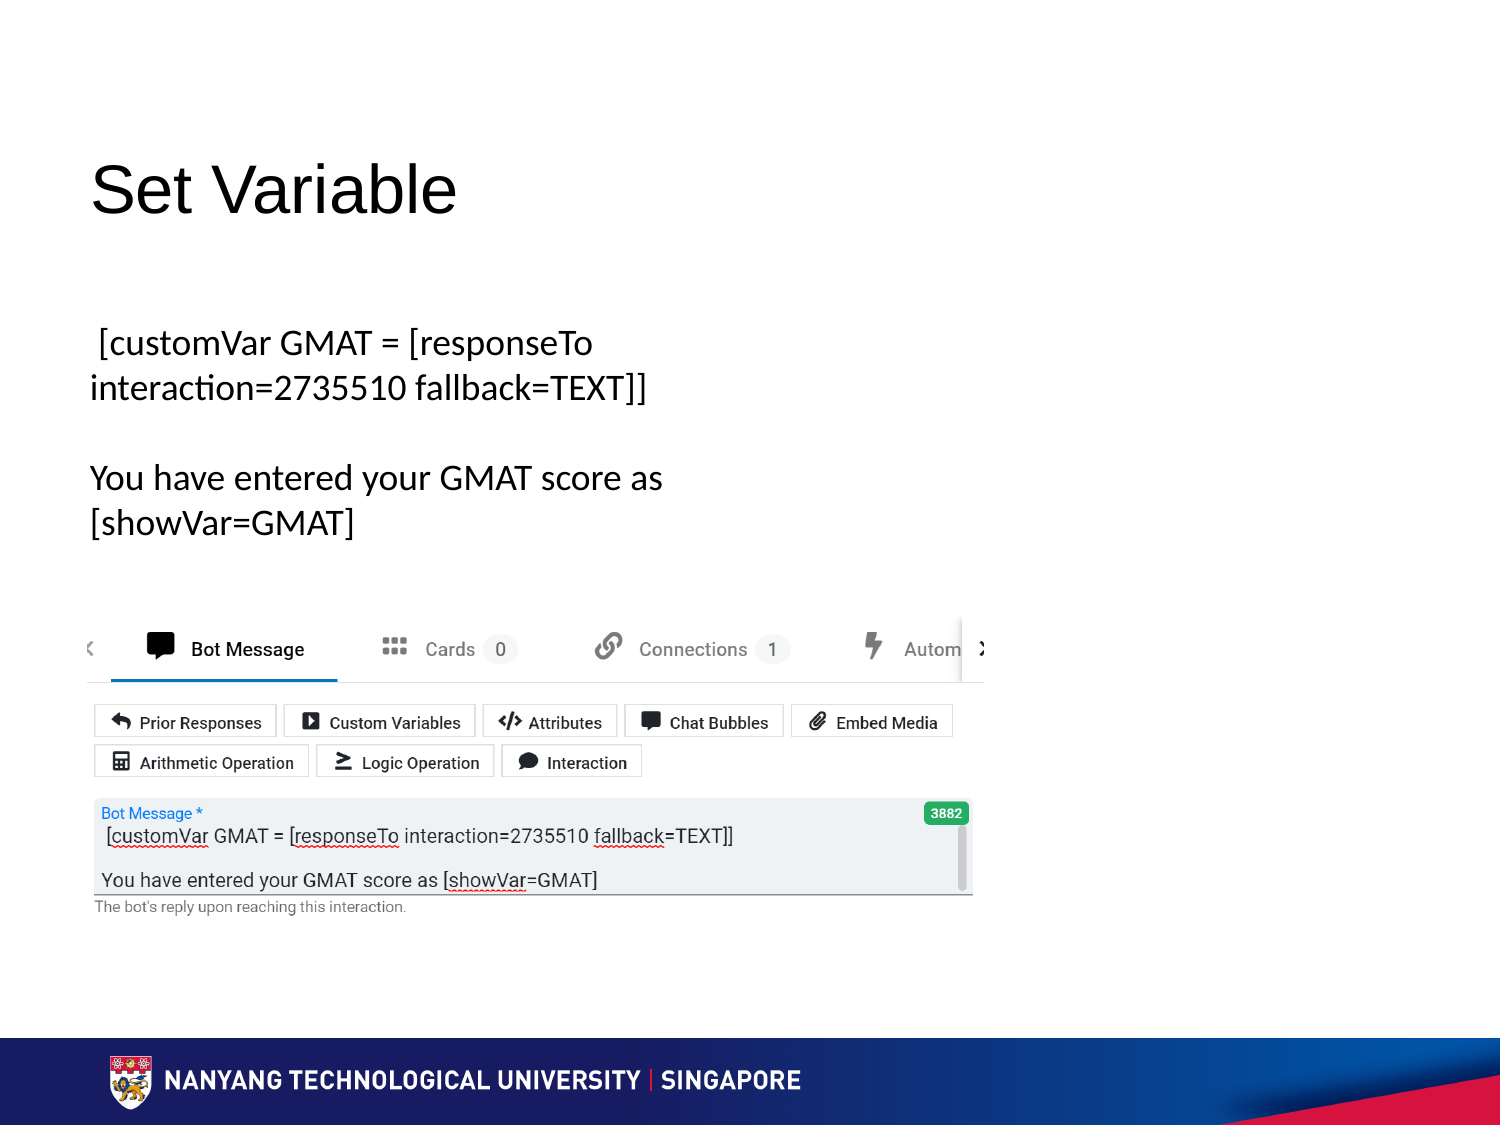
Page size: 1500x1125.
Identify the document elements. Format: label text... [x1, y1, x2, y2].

picture [87, 616, 984, 925]
text_box [customVar GMAT = [responseTo interaction=2735510 fallback=TEXT]] You have entered your GMAT score as [showVar=GMAT] [74, 310, 825, 551]
title Set Variable [75, 92, 1425, 280]
picture [0, 1038, 1500, 1125]
